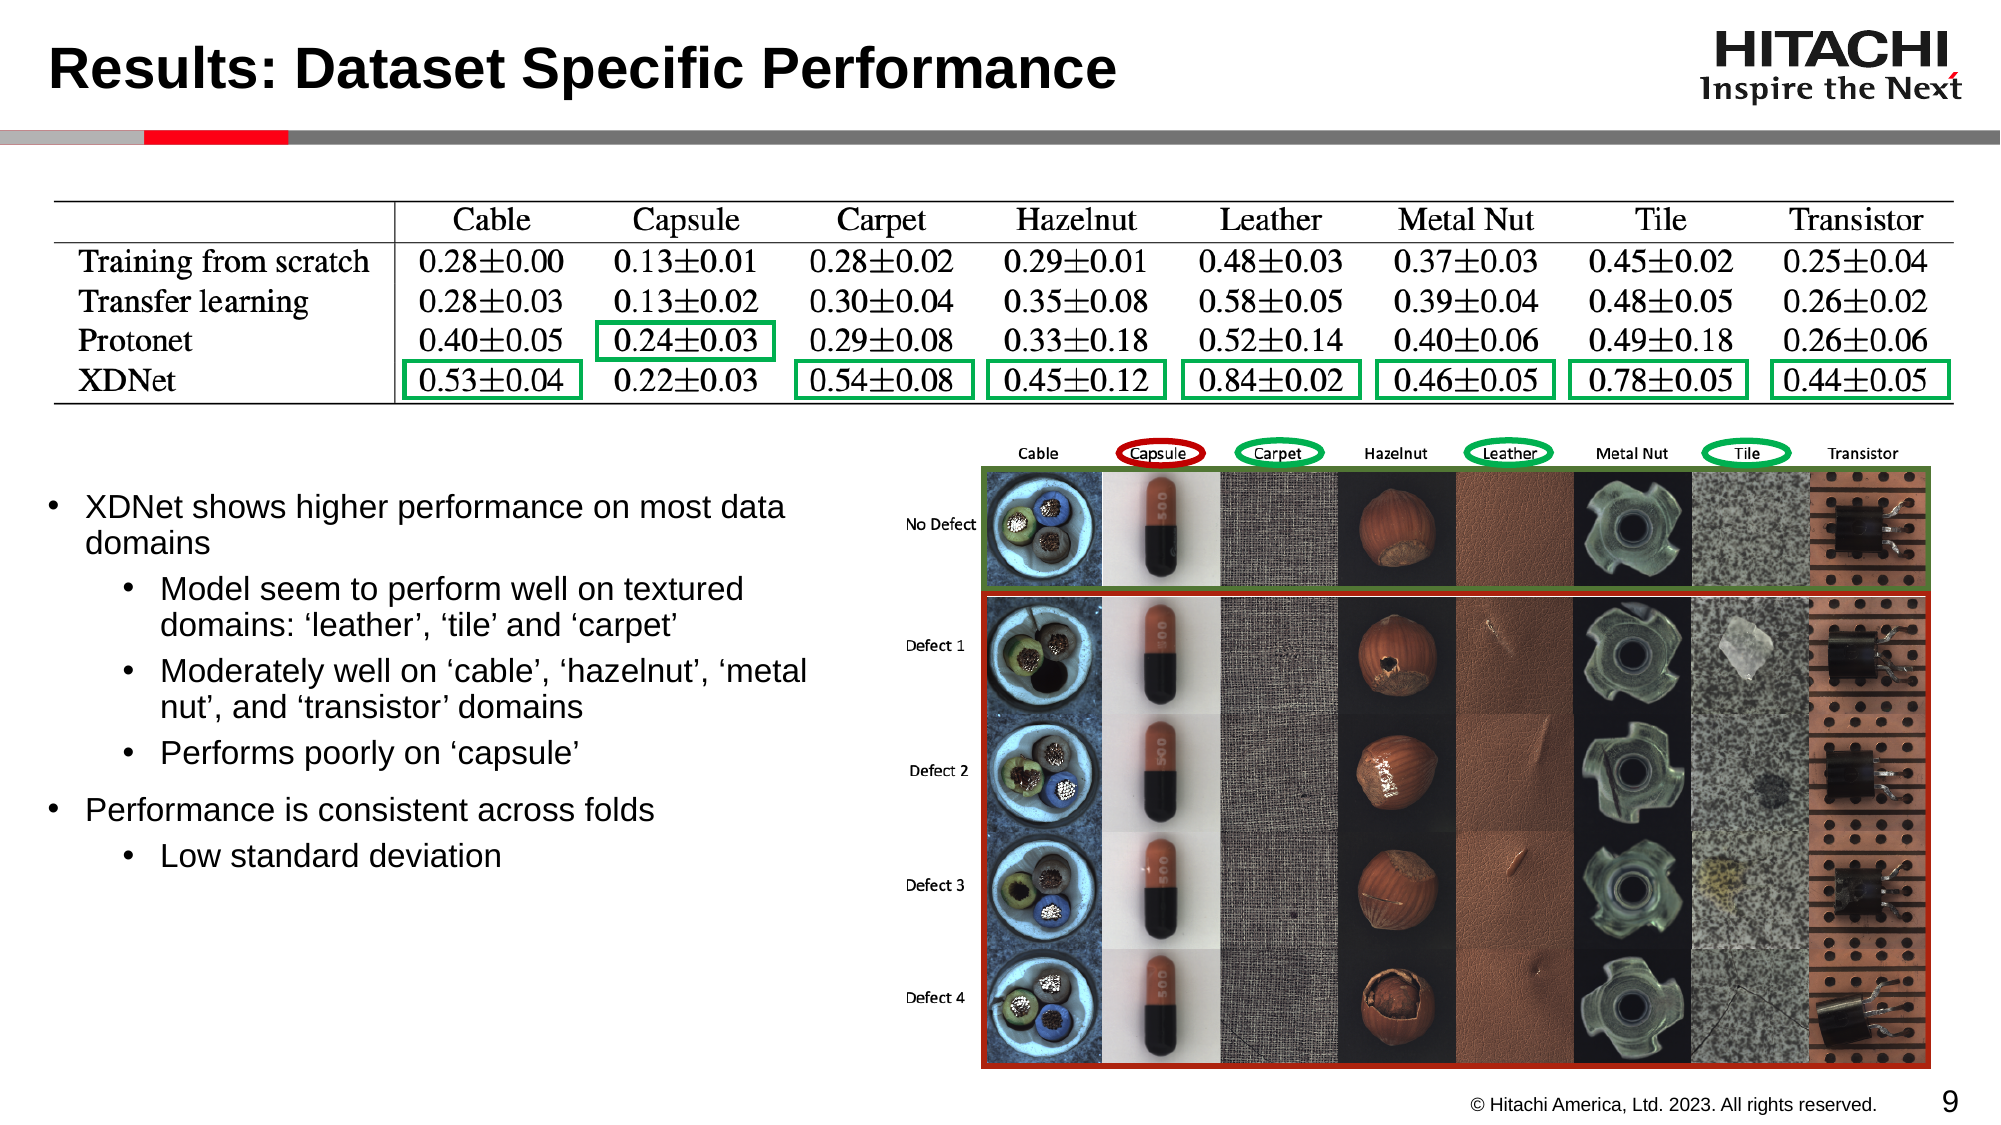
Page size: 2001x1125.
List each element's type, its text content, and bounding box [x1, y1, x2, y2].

title Results: Dataset Specific Performance [24, 25, 1169, 114]
picture [28, 176, 1974, 416]
text_box XDNet shows higher performance on most data domains Model seem to perform well on textured domains: ‘leather’, ‘tile’ and ‘carpet’ Moderately well on ‘cable’, ‘hazelnut’, ‘metal nut’, and ‘transistor’ domains Performs poorly on ‘capsule’ Performance is consistent across folds Low standard deviation [32, 482, 839, 1035]
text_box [890, 440, 1943, 1079]
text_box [404, 322, 1950, 399]
